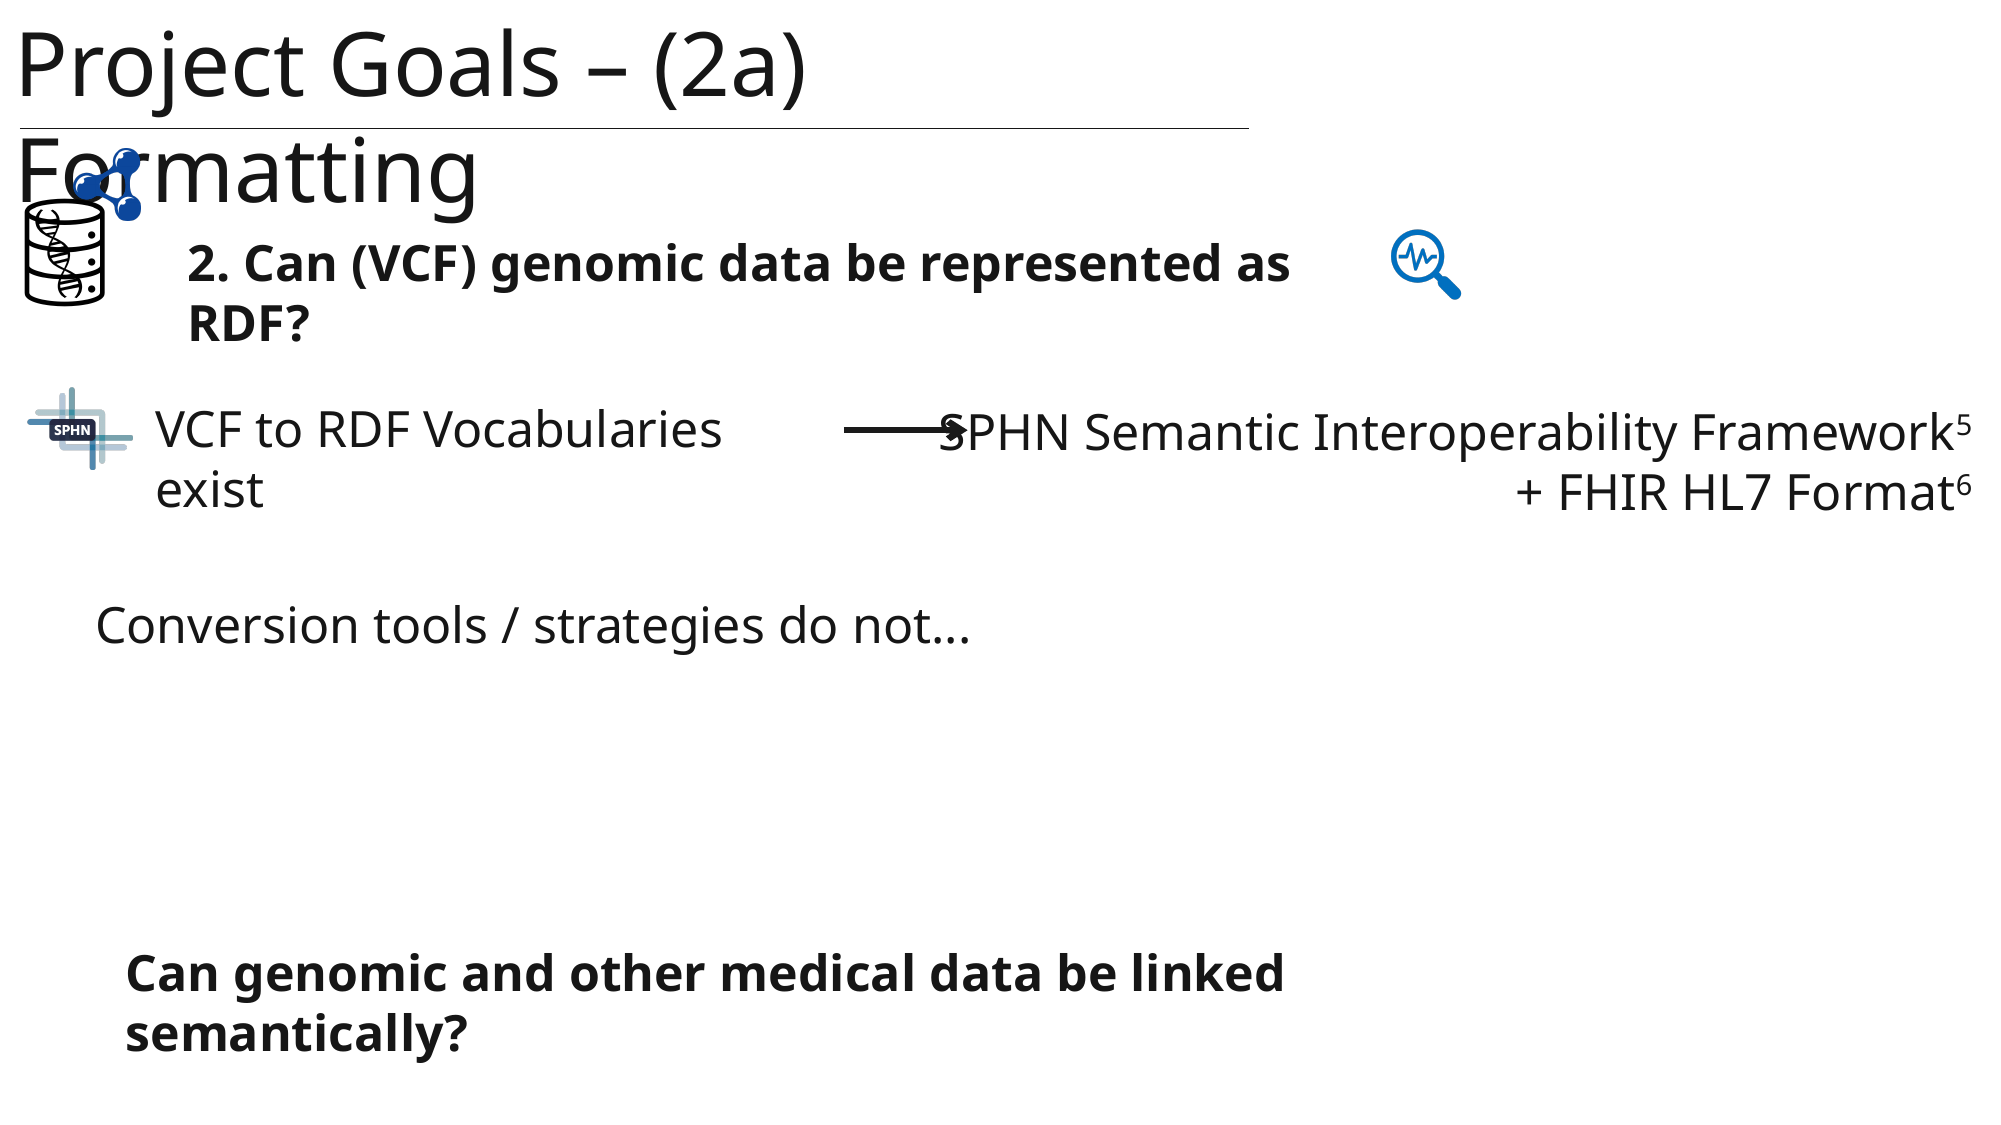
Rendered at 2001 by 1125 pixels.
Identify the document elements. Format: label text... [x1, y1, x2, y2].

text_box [0, 148, 142, 316]
text_box 2. Can (VCF) genomic data be represented as RDF? [172, 224, 1383, 360]
text_box Conversion tools / strategies do not... [80, 586, 1000, 661]
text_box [27, 387, 1988, 530]
text_box Project Goals – (2a) Formatting [0, 0, 1305, 228]
text_box Can genomic and other medical data be linked semantically? [111, 933, 1518, 1069]
picture [1384, 221, 1469, 307]
